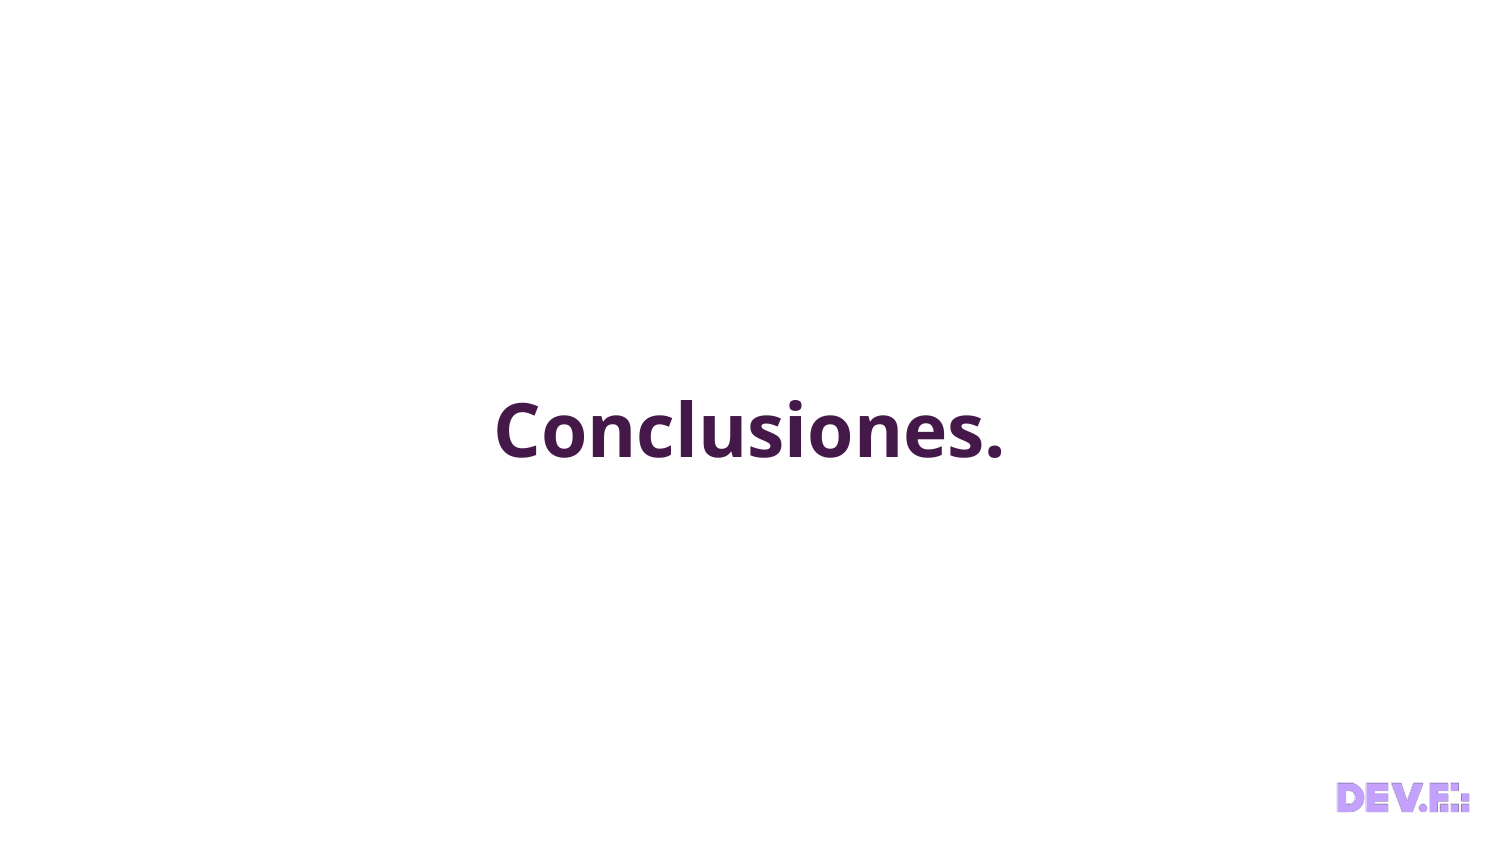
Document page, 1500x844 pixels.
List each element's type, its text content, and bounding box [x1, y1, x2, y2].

picture [1330, 776, 1474, 818]
text_box Conclusiones. [285, 367, 1214, 477]
